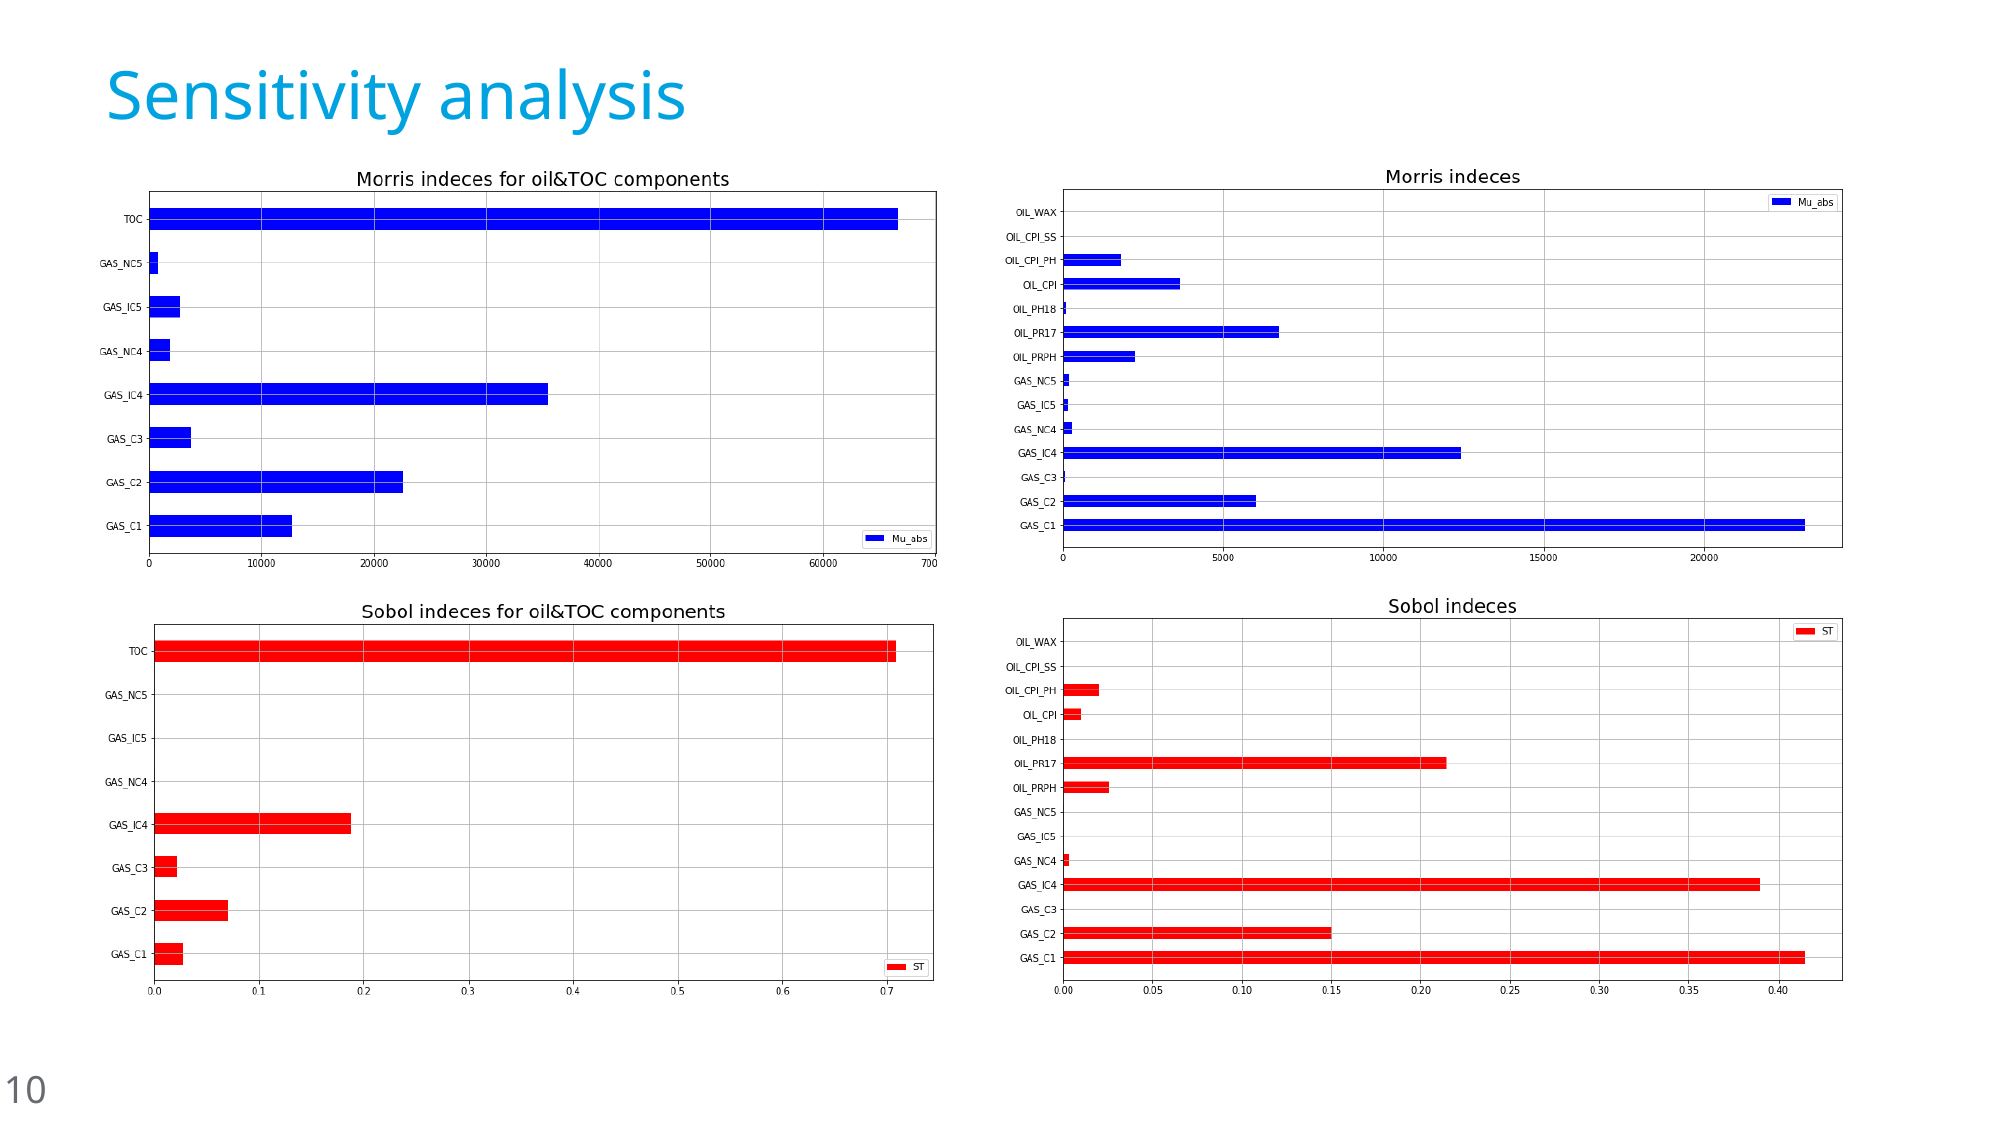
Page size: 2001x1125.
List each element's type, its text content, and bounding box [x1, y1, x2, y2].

picture [84, 132, 1942, 1043]
title Sensitivity analysis [106, 45, 1905, 133]
